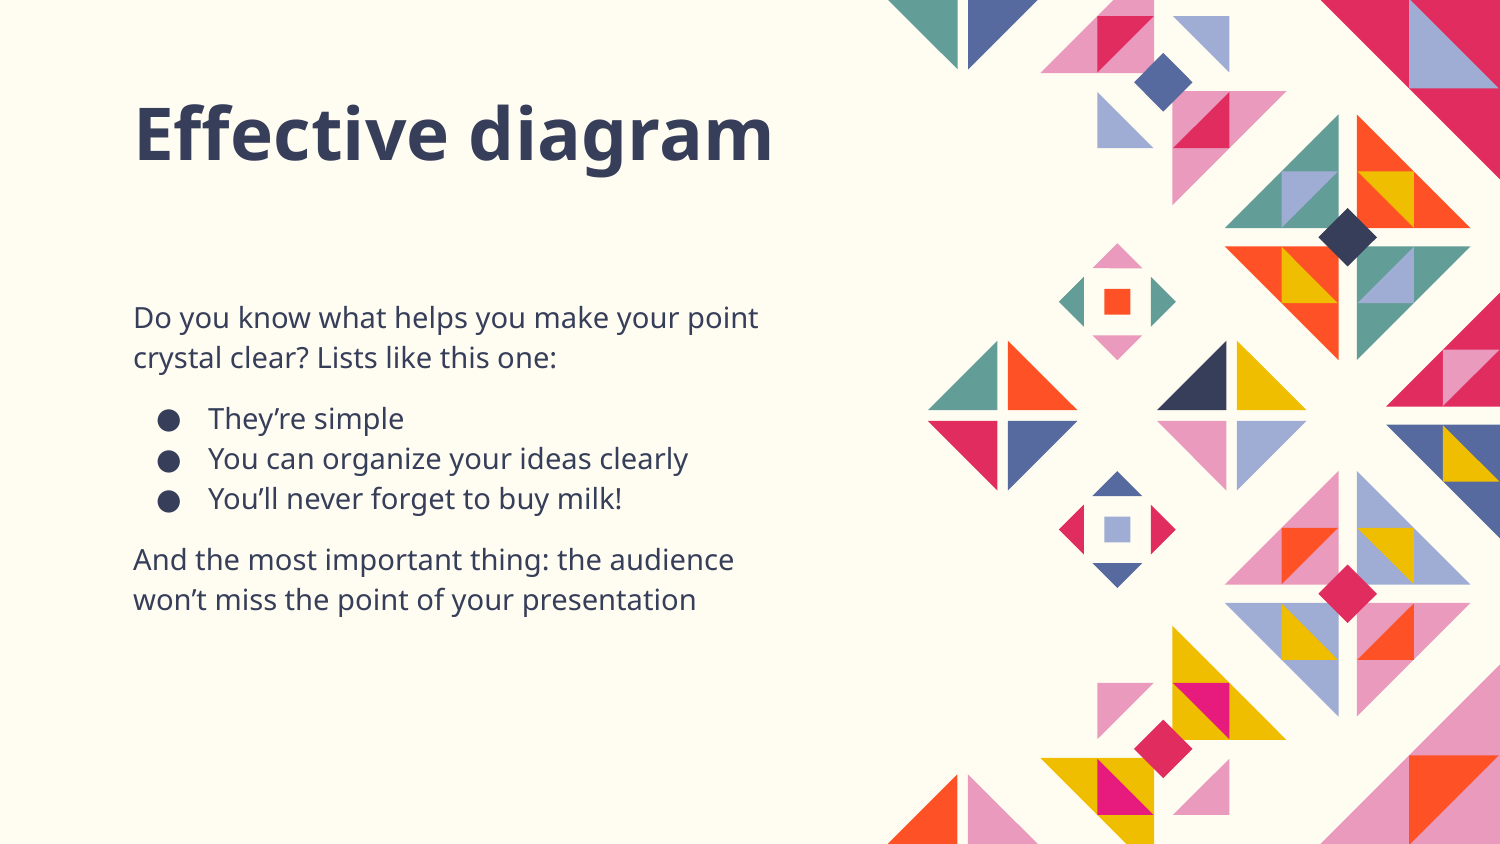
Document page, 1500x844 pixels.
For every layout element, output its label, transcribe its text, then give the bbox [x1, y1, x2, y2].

title Effective diagram [118, 72, 922, 167]
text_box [927, 0, 1471, 844]
subtitle Do you know what helps you make your point crystal clear? Lists like this one: They’re simple You can organize your ideas clearly You’ll never forget to buy milk! And the most important thing: the audience won’t miss the point of your presentation [118, 278, 823, 656]
